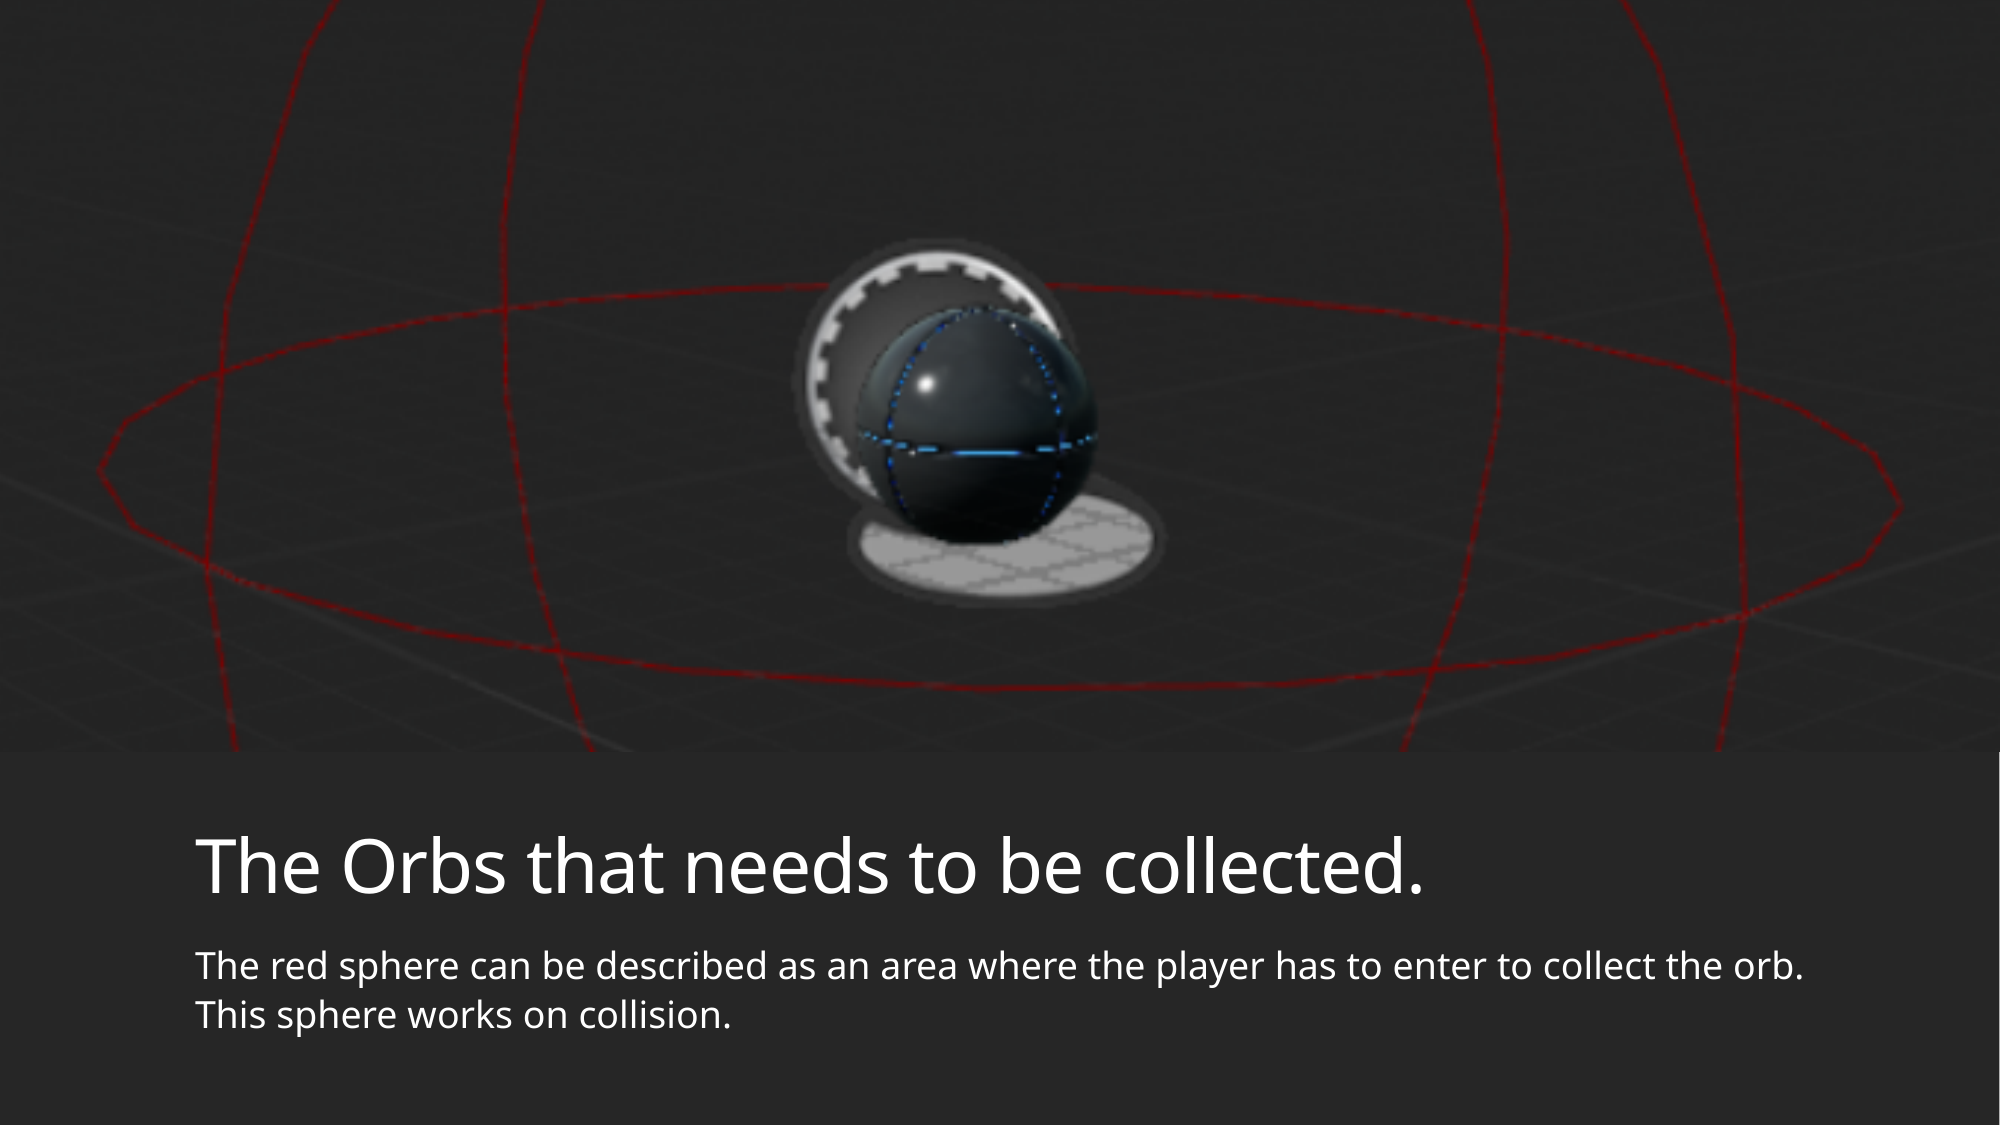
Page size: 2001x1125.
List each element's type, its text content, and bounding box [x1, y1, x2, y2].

picture [0, 0, 2000, 752]
list The red sphere can be described as an area where the player has to enter to collect the orb. This sphere works on collision. [180, 937, 1839, 1038]
title The Orbs that needs to be collected. [180, 787, 1839, 910]
